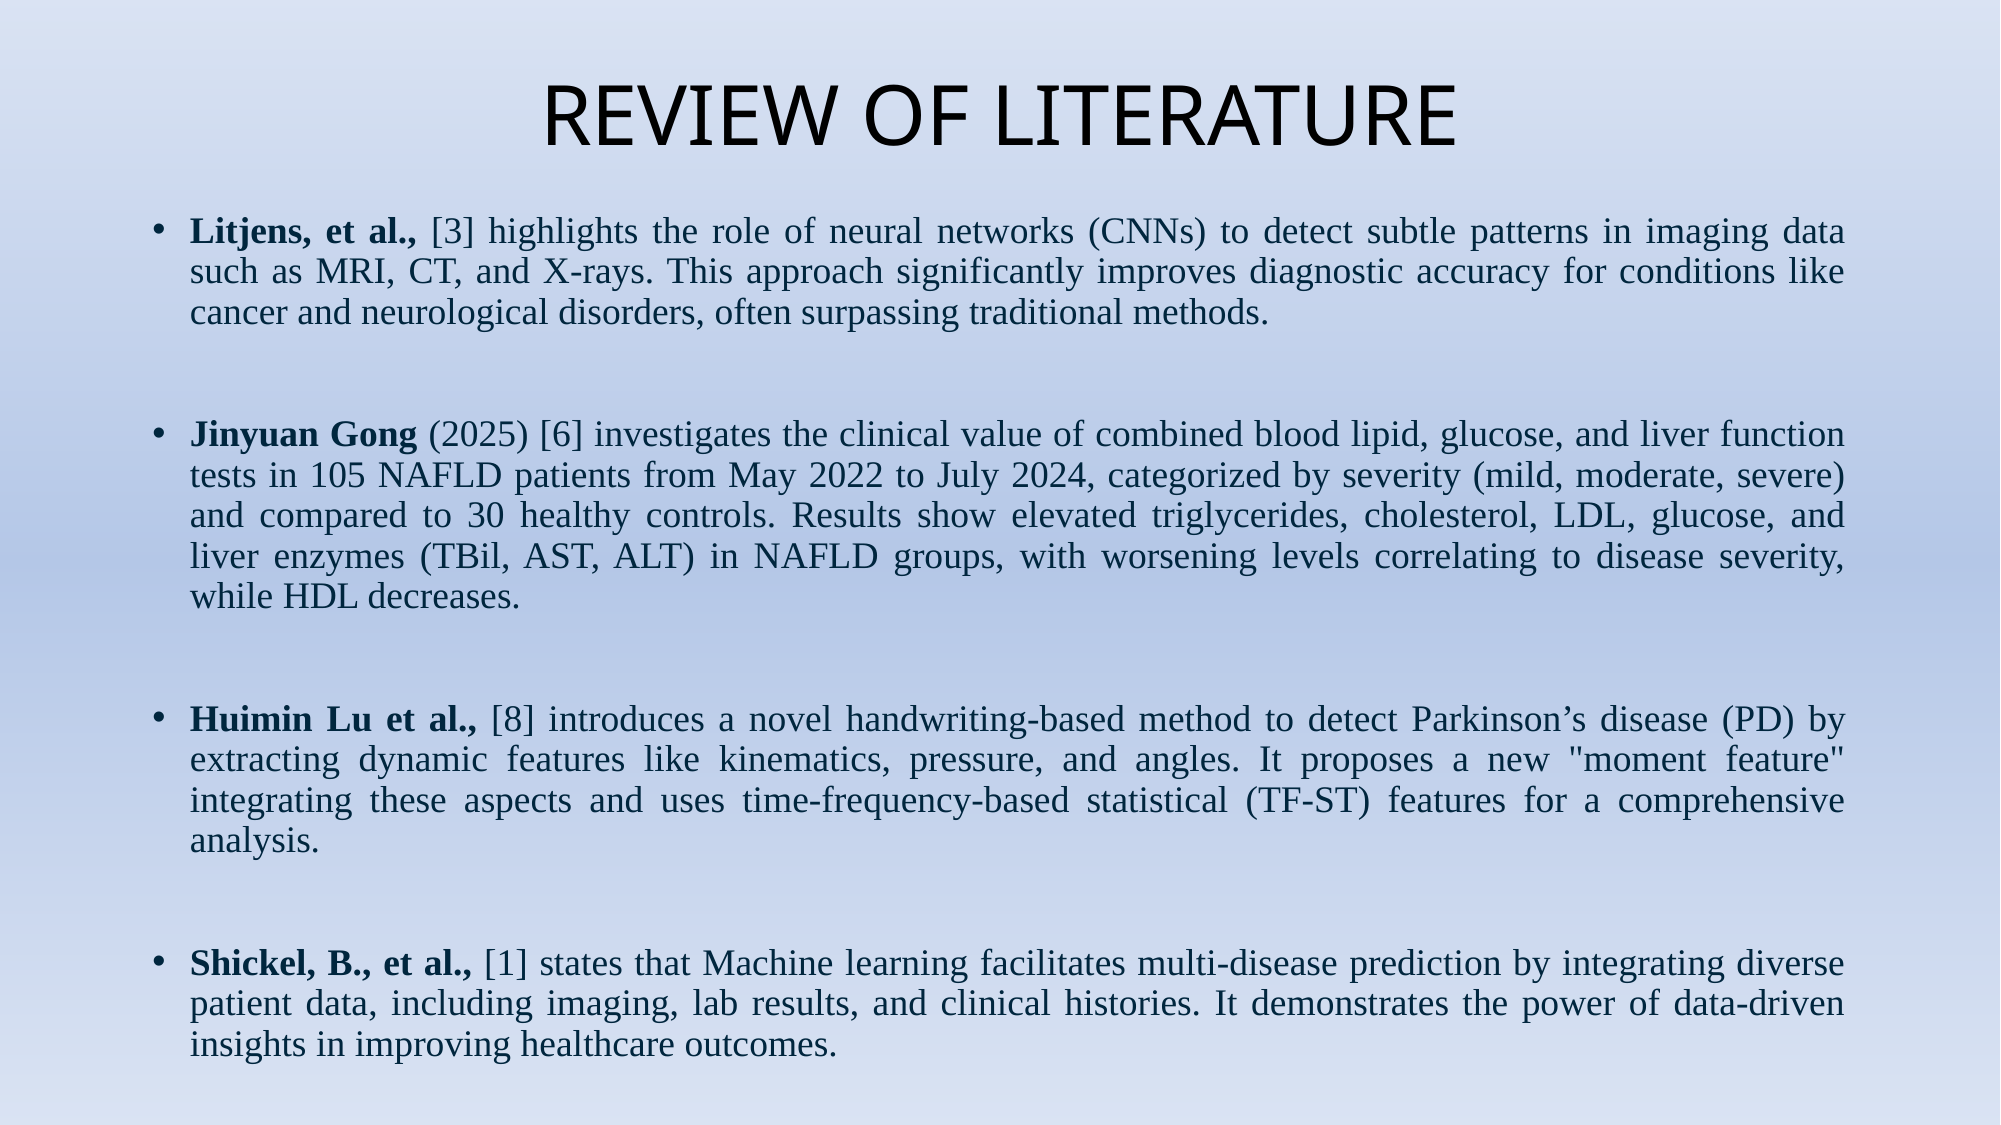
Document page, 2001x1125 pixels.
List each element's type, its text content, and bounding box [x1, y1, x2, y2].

title REVIEW OF LITERATURE [137, 59, 1863, 177]
list Litjens, et al., [3] highlights the role of neural networks (CNNs) to detect subtle patterns in imaging data such as MRI, CT, and X-rays. This approach significantly improves diagnostic accuracy for conditions like cancer and neurological disorders, often surpassing traditional methods. Jinyuan Gong (2025) [6] investigates the clinical value of combined blood lipid, glucose, and liver function tests in 105 NAFLD patients from May 2022 to July 2024, categorized by severity (mild, moderate, severe) and compared to 30 healthy controls. Results show elevated triglycerides, cholesterol, LDL, glucose, and liver enzymes (TBil, AST, ALT) in NAFLD groups, with worsening levels correlating to disease severity, while HDL decreases. Huimin Lu et al., [8] introduces a novel handwriting-based method to detect Parkinson’s disease (PD) by extracting dynamic features like kinematics, pressure, and angles. It proposes a new "moment feature" integrating these aspects and uses time-frequency-based statistical (TF-ST) features for a comprehensive analysis. Shickel, B., et al., [1] states that Machine learning facilitates multi-disease prediction by integrating diverse patient data, including imaging, lab results, and clinical histories. It demonstrates the power of data-driven insights in improving healthcare outcomes. [137, 203, 1863, 1066]
